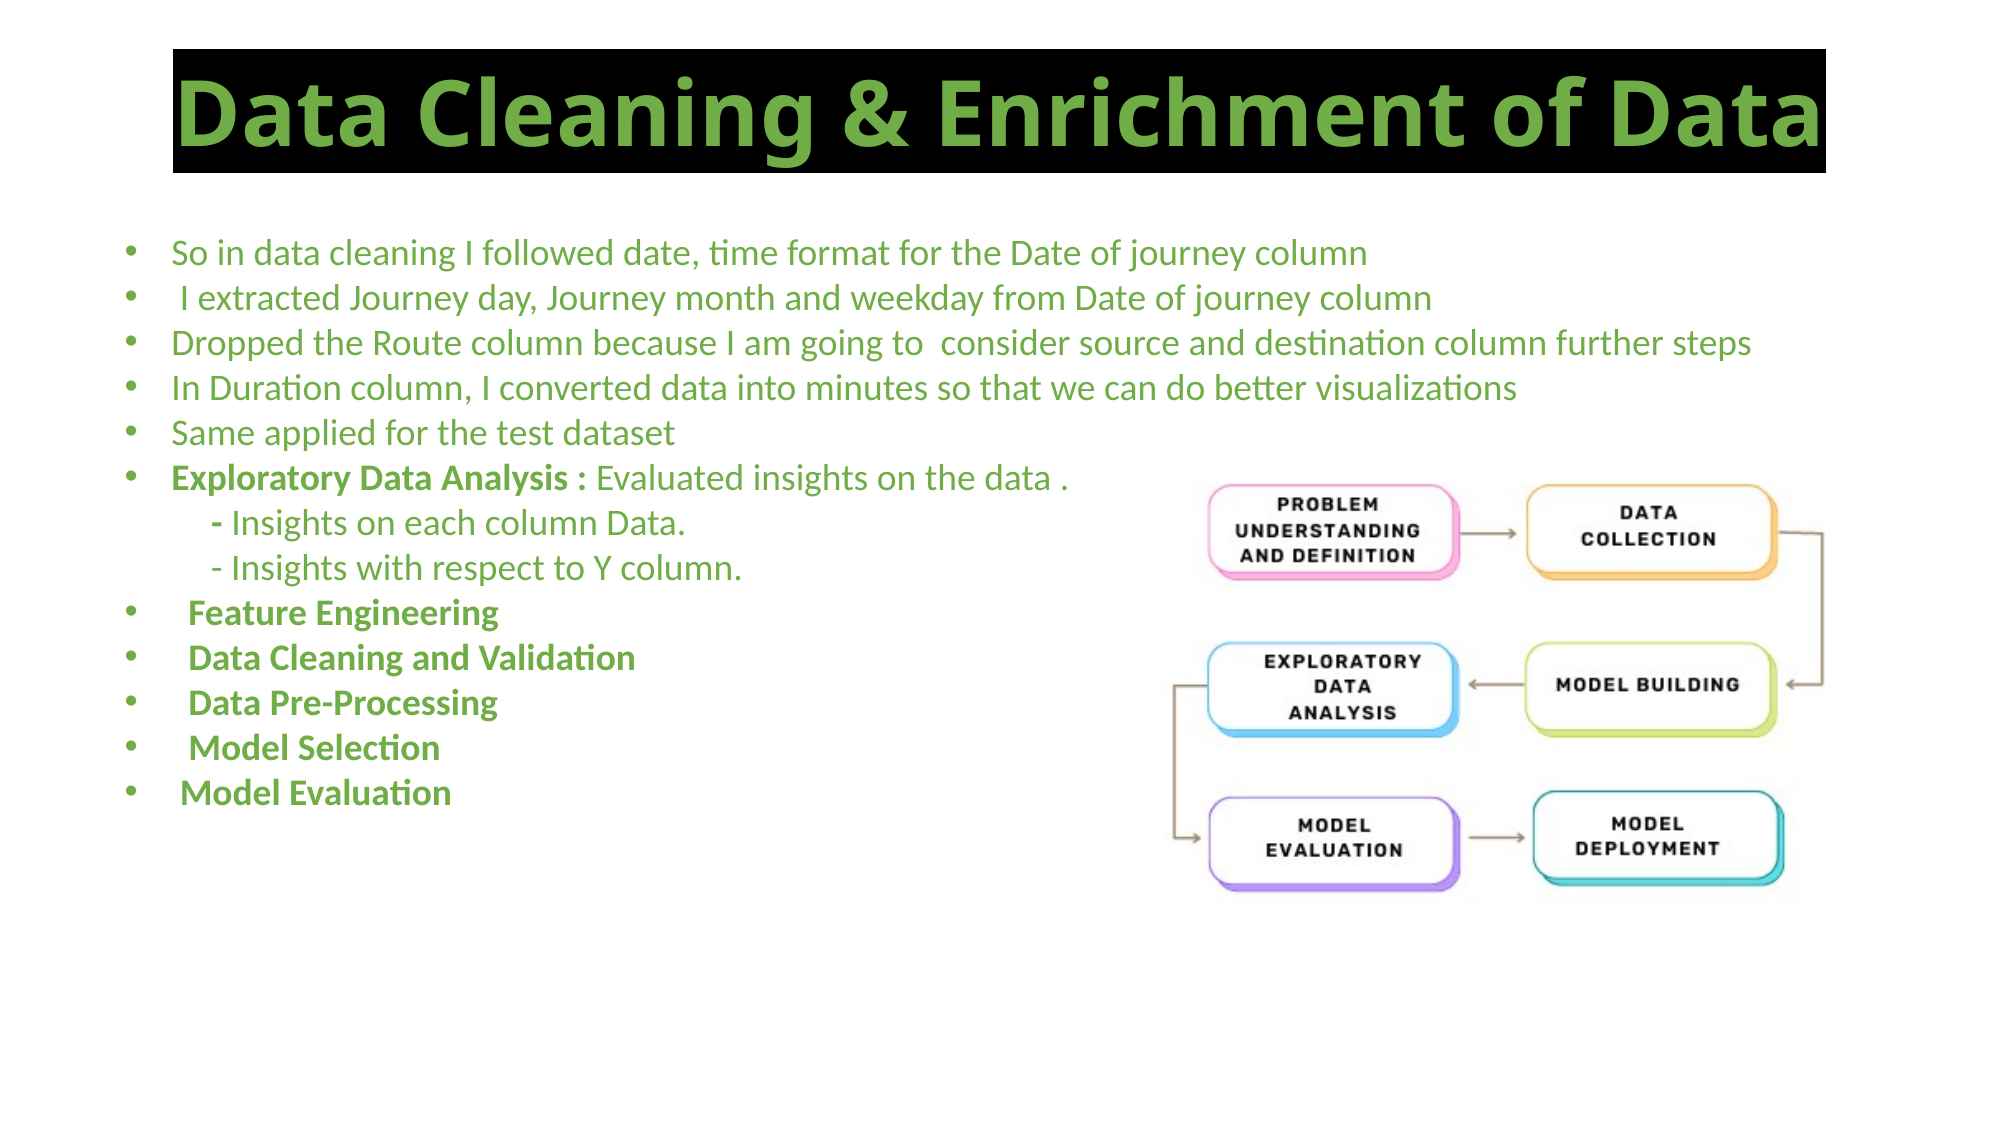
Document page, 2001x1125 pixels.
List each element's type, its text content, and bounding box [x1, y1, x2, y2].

text_box So in data cleaning I followed date, time format for the Date of journey column I extracted Journey day, Journey month and weekday from Date of journey column Dropped the Route column because I am going to consider source and destination column further steps In Duration column, I converted data into minutes so that we can do better visualizations Same applied for the test dataset Exploratory Data Analysis : Evaluated insights on the data . - Insights on each column Data. - Insights with respect to Y column. Feature Engineering Data Cleaning and Validation Data Pre-Processing Model Selection Model Evaluation [109, 220, 1917, 821]
title Data Cleaning & Enrichment of Data [137, 59, 1863, 205]
picture [1163, 483, 1826, 905]
